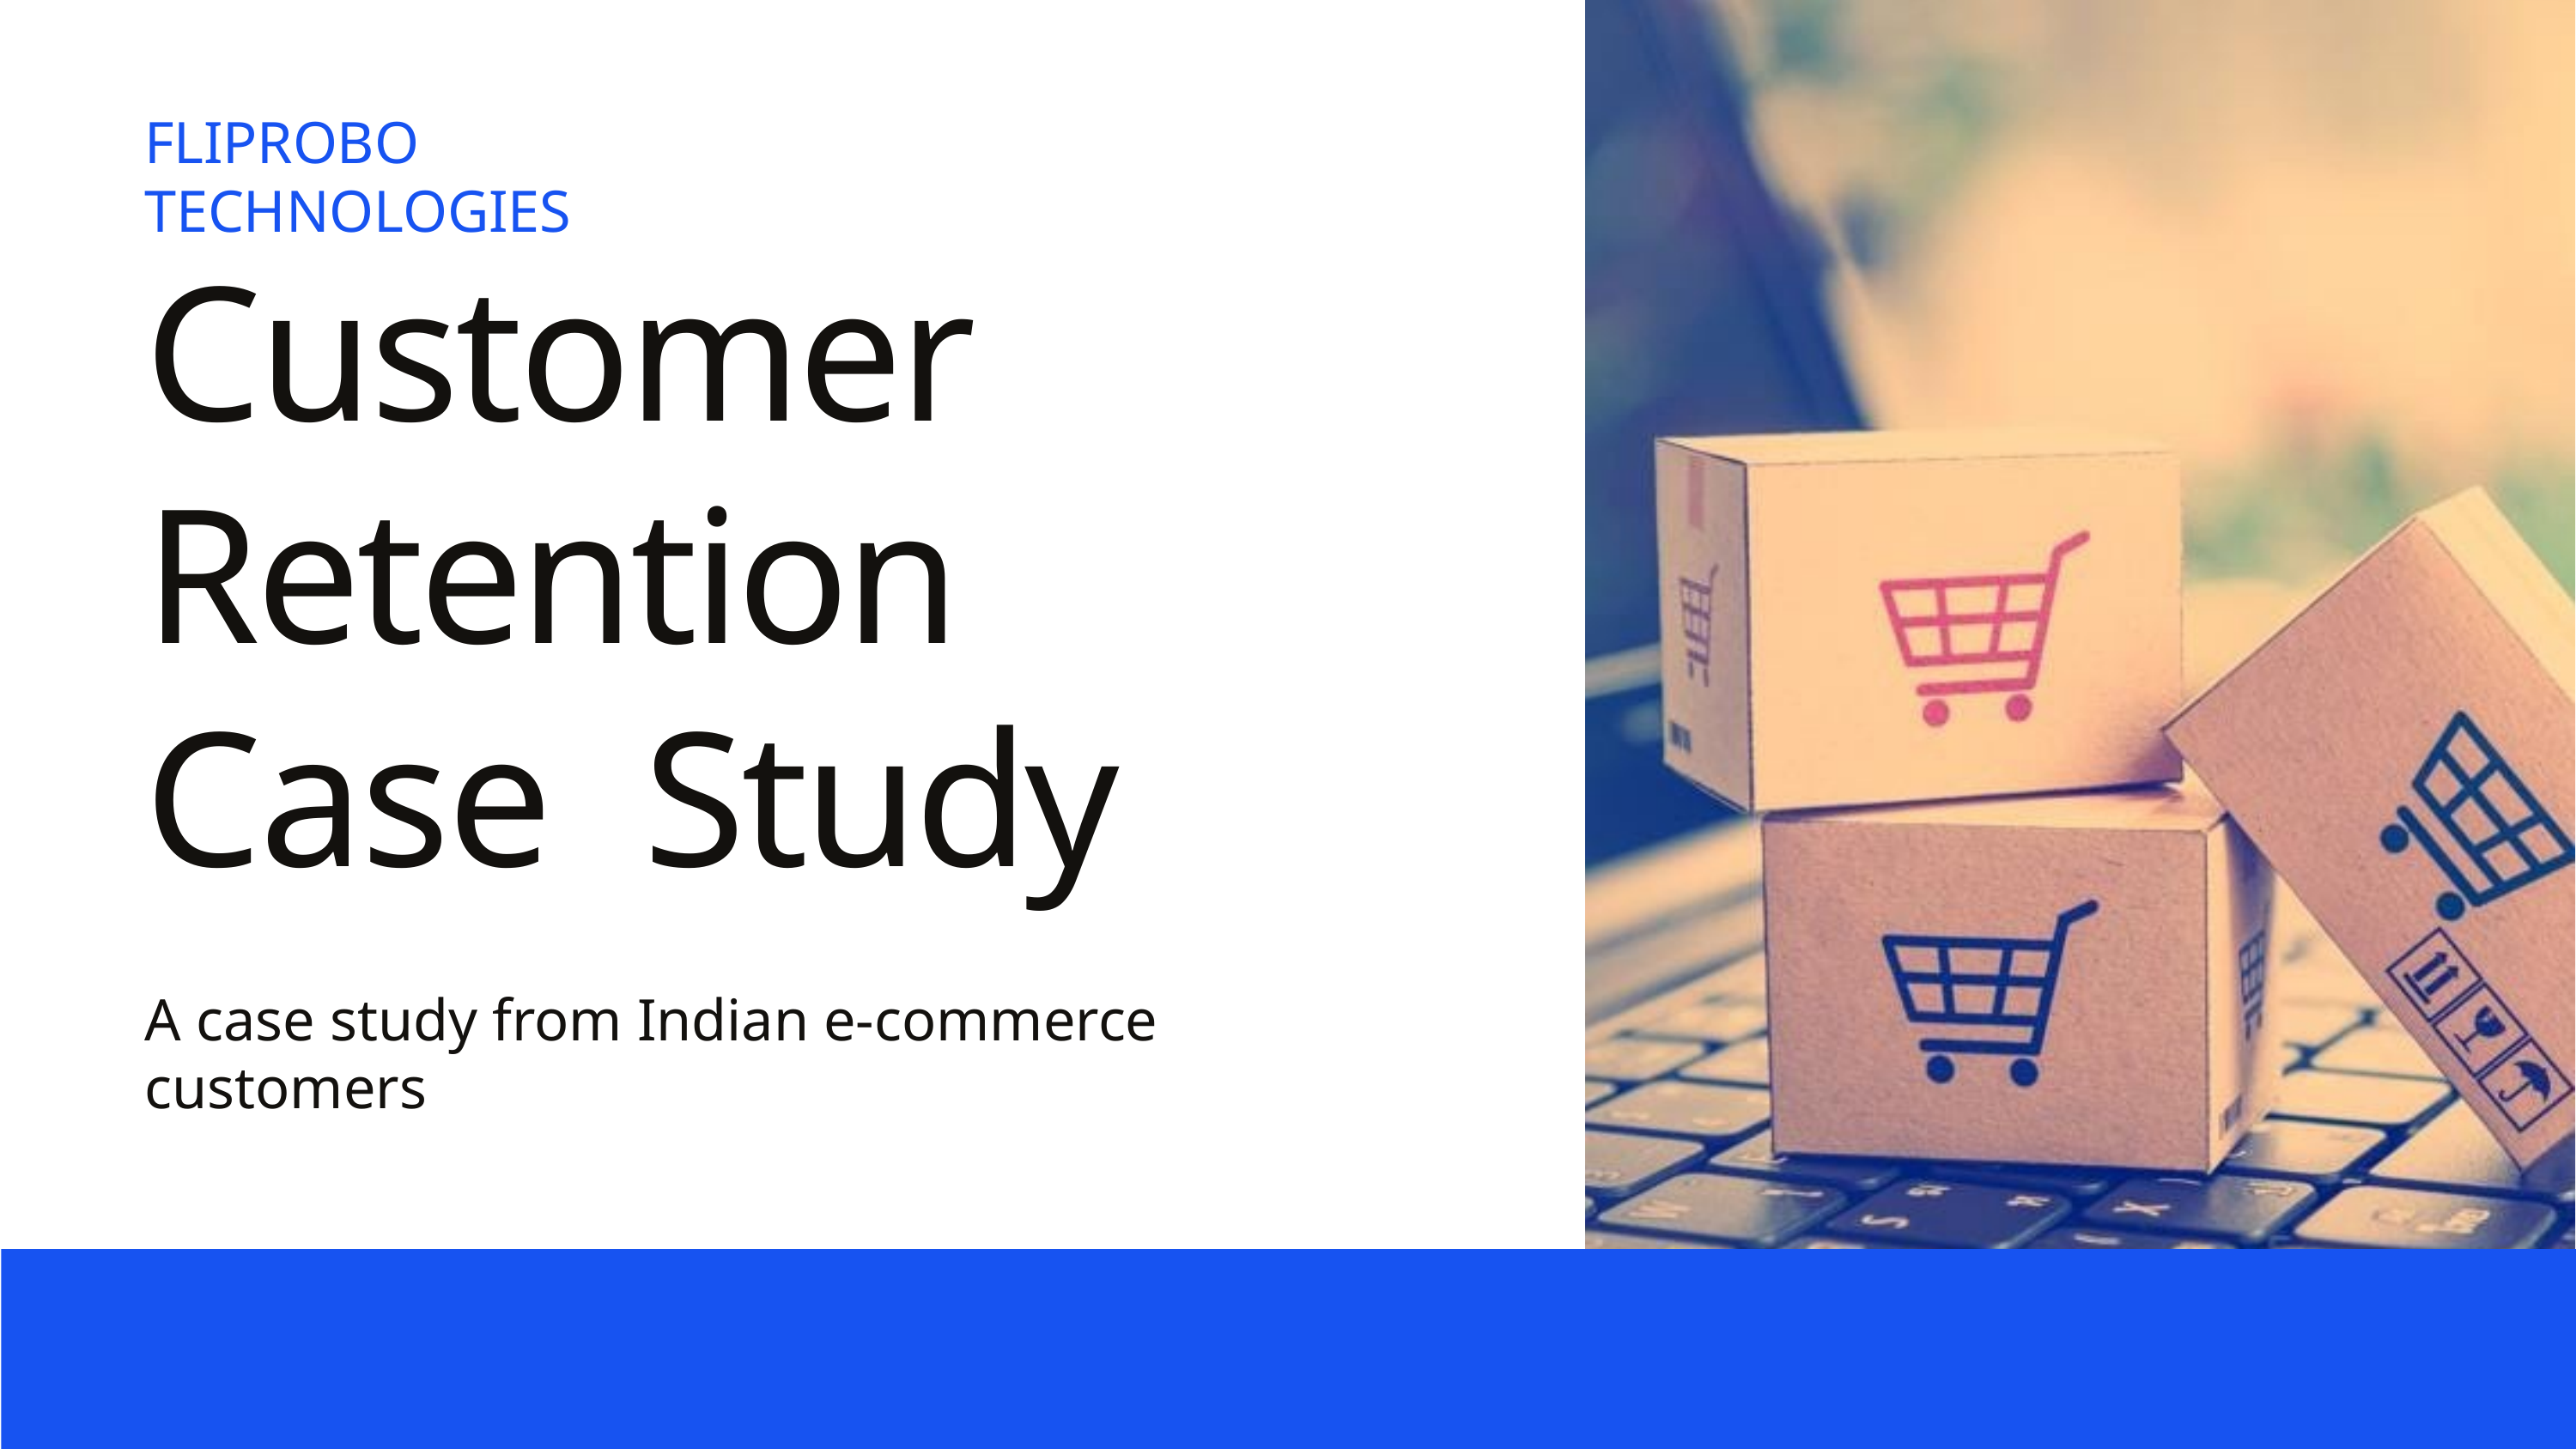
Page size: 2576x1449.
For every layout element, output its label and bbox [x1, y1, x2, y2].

text_box [1, 0, 2576, 1449]
